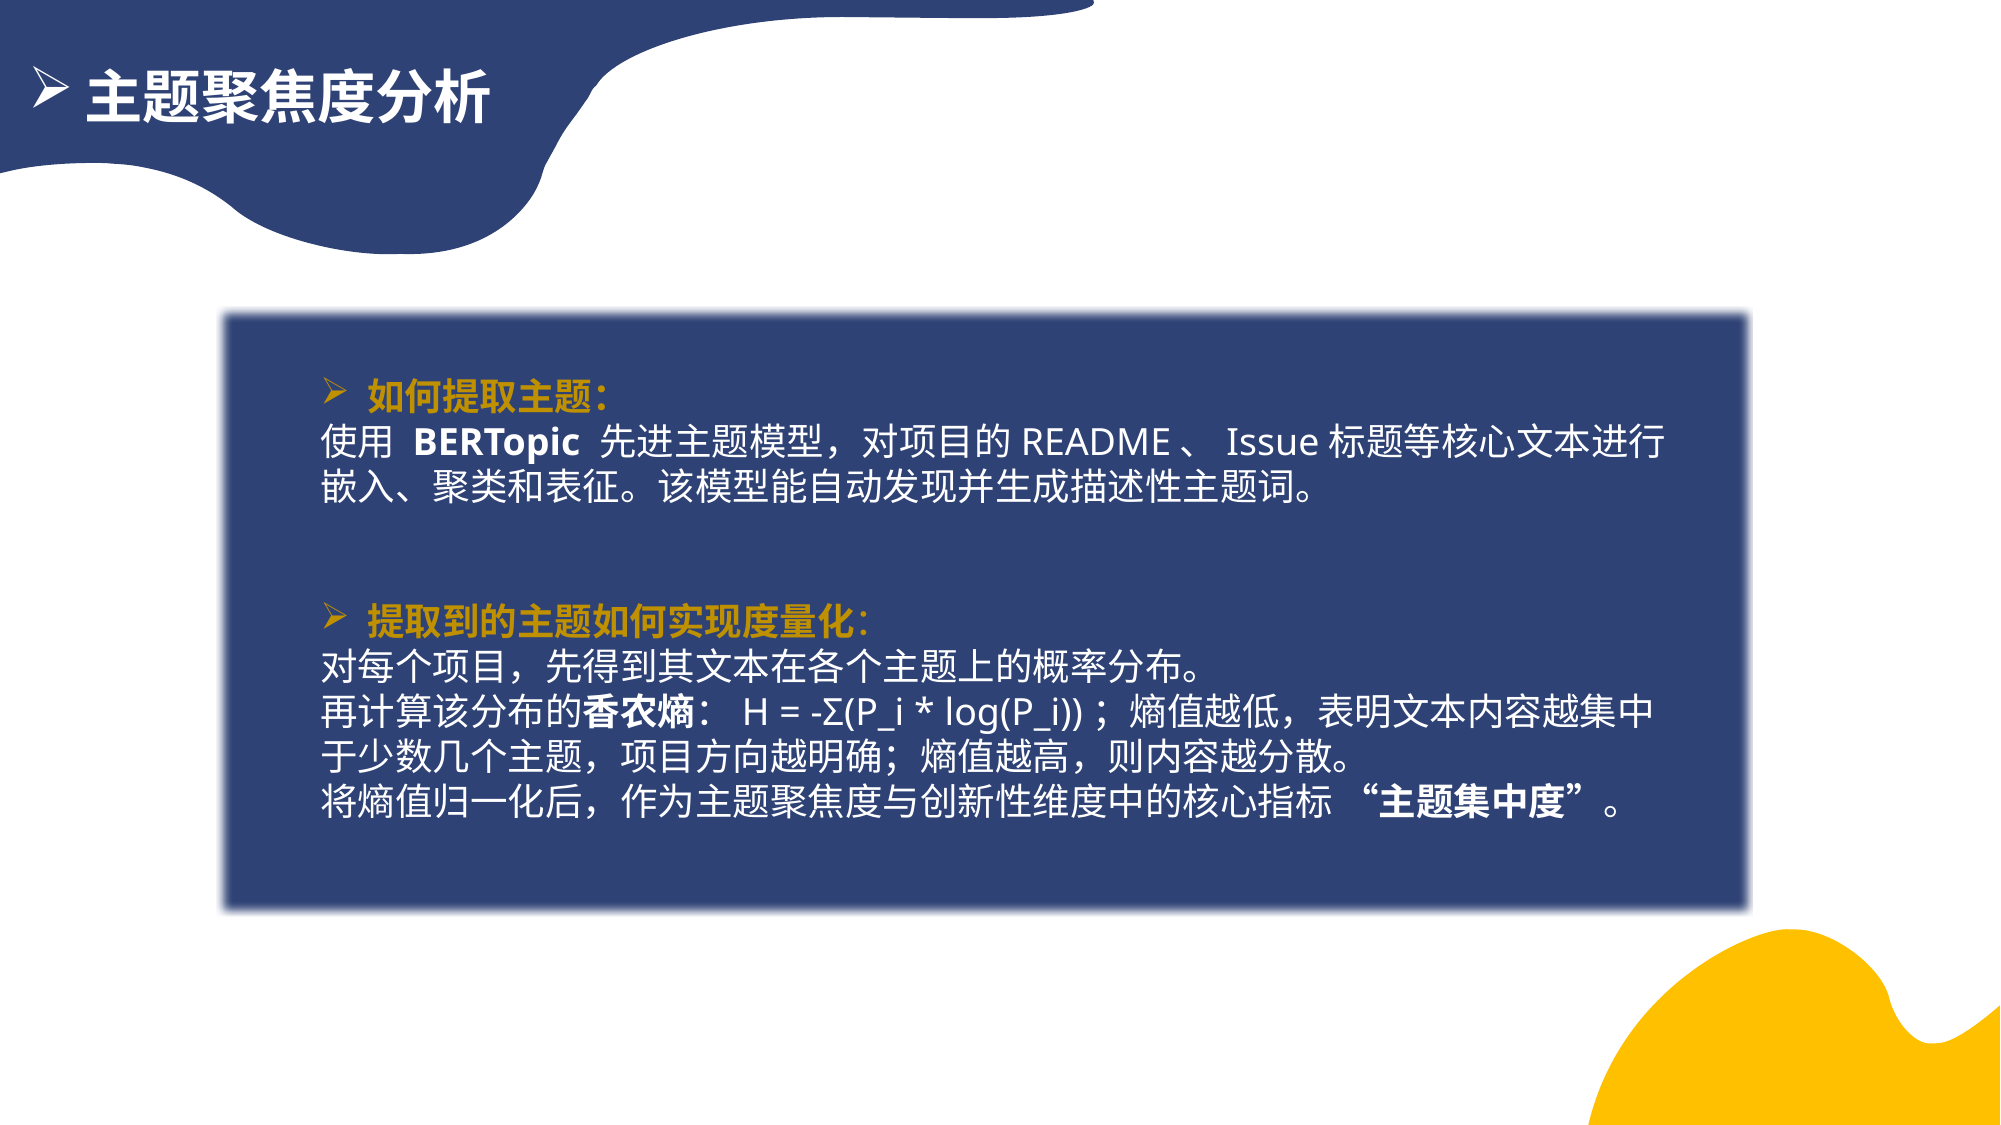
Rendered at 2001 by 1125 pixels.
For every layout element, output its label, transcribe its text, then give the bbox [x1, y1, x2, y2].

text_box 主题聚焦度分析 [0, 38, 571, 138]
text_box [230, 319, 1741, 905]
text_box [1587, 928, 2000, 1125]
text_box [0, 138, 562, 256]
text_box 如何提取主题： 使用 BERTopic 先进主题模型，对项目的README、Issue标题等核心文本进行嵌入、聚类和表征。该模型能自动发现并生成描述性主题词。 提取到的主题如何实现度量化： 对每个项目，先得到其文本在各个主题上的概率分布。 再计算该分布的香农熵：H = -Σ(P_i * log(P_i))；熵值越低，表明文本内容越集中于少数几个主题，项目方向越明确；熵值越高，则内容越分散。 将熵值归一化后，作为主题聚焦度与创新性维度中的核心指标 “主题集中度”。 [305, 320, 1695, 873]
text_box [0, 0, 1096, 124]
